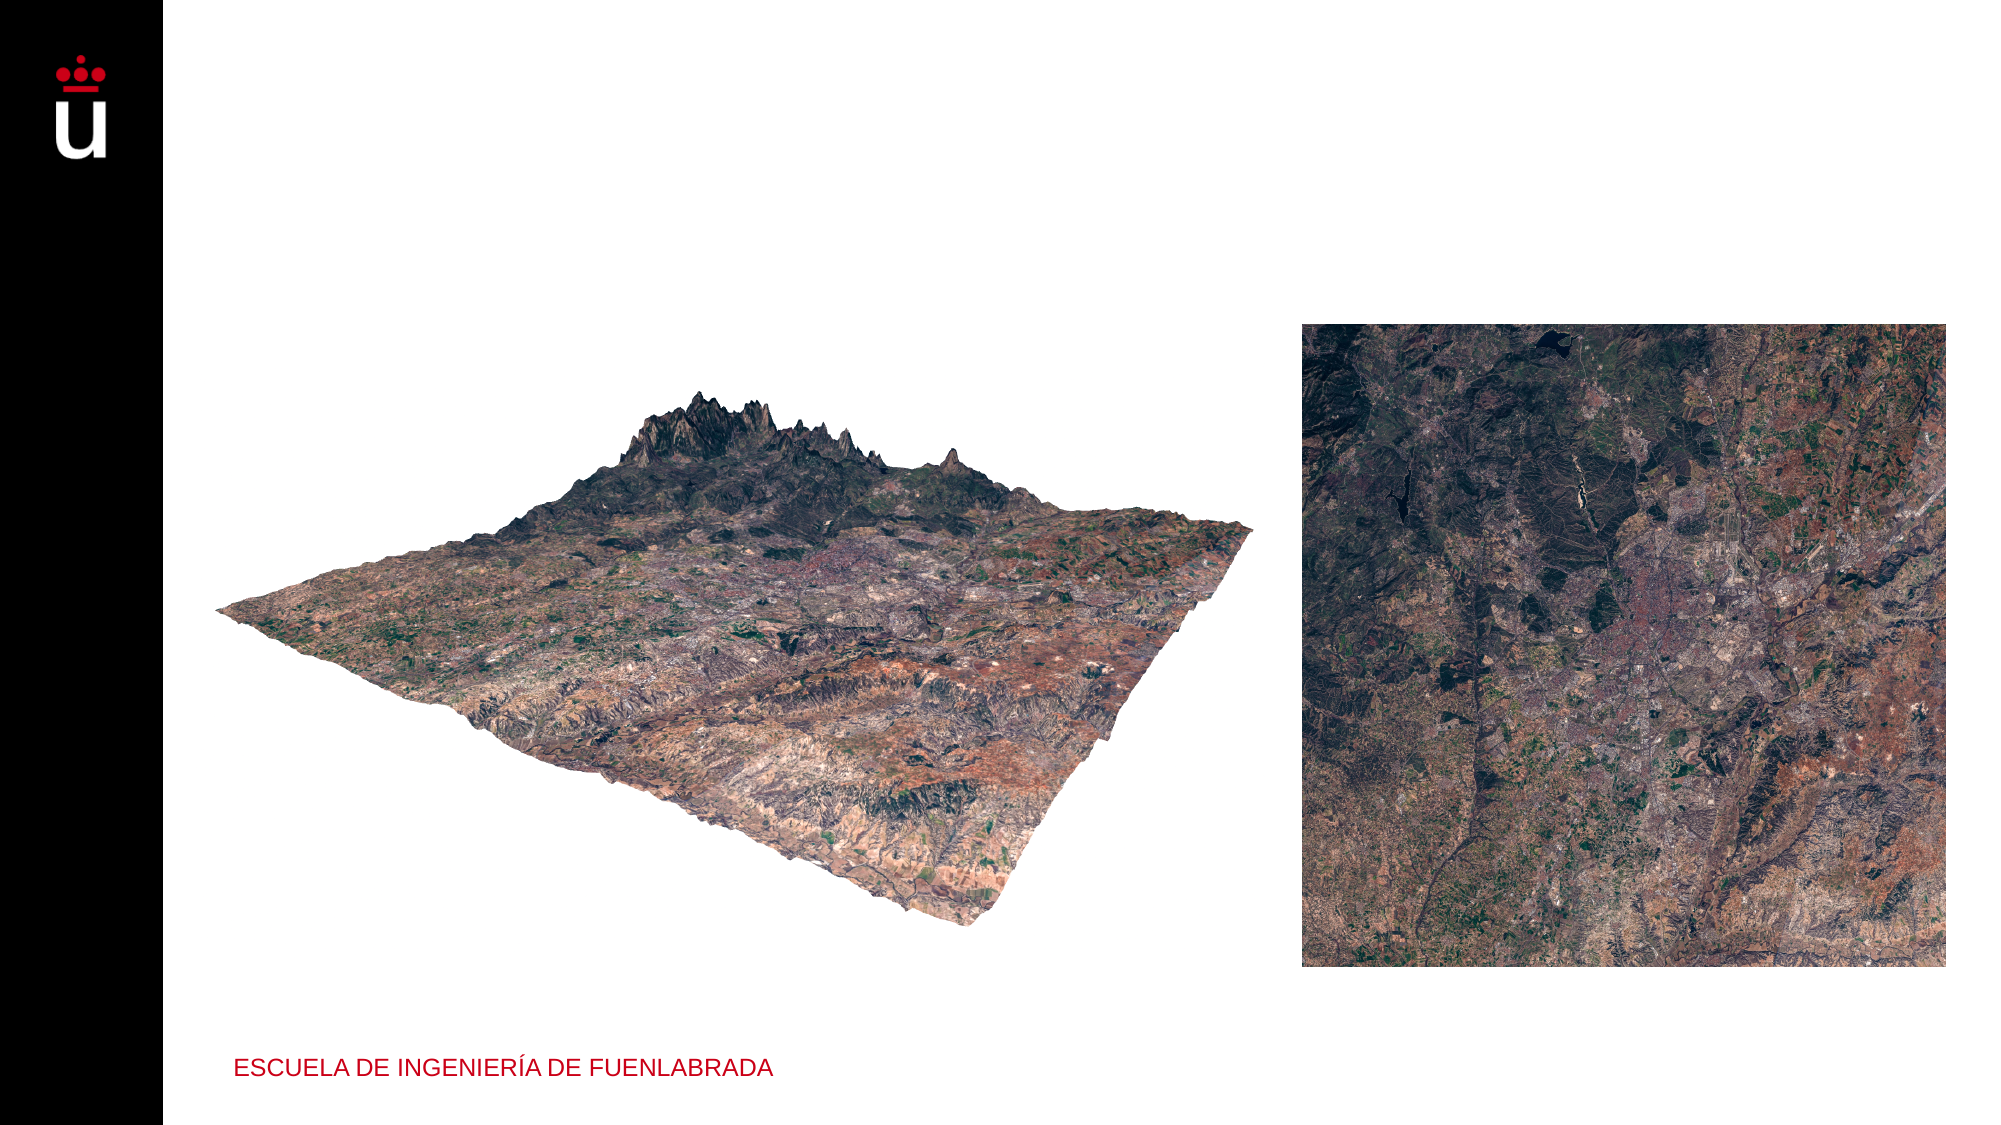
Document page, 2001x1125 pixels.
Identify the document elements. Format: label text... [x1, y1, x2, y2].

picture [196, 362, 1267, 959]
list ESCUELA DE INGENIERÍA DE FUENLABRADA [233, 1051, 1140, 1082]
picture [1302, 324, 1946, 967]
picture [55, 55, 117, 165]
